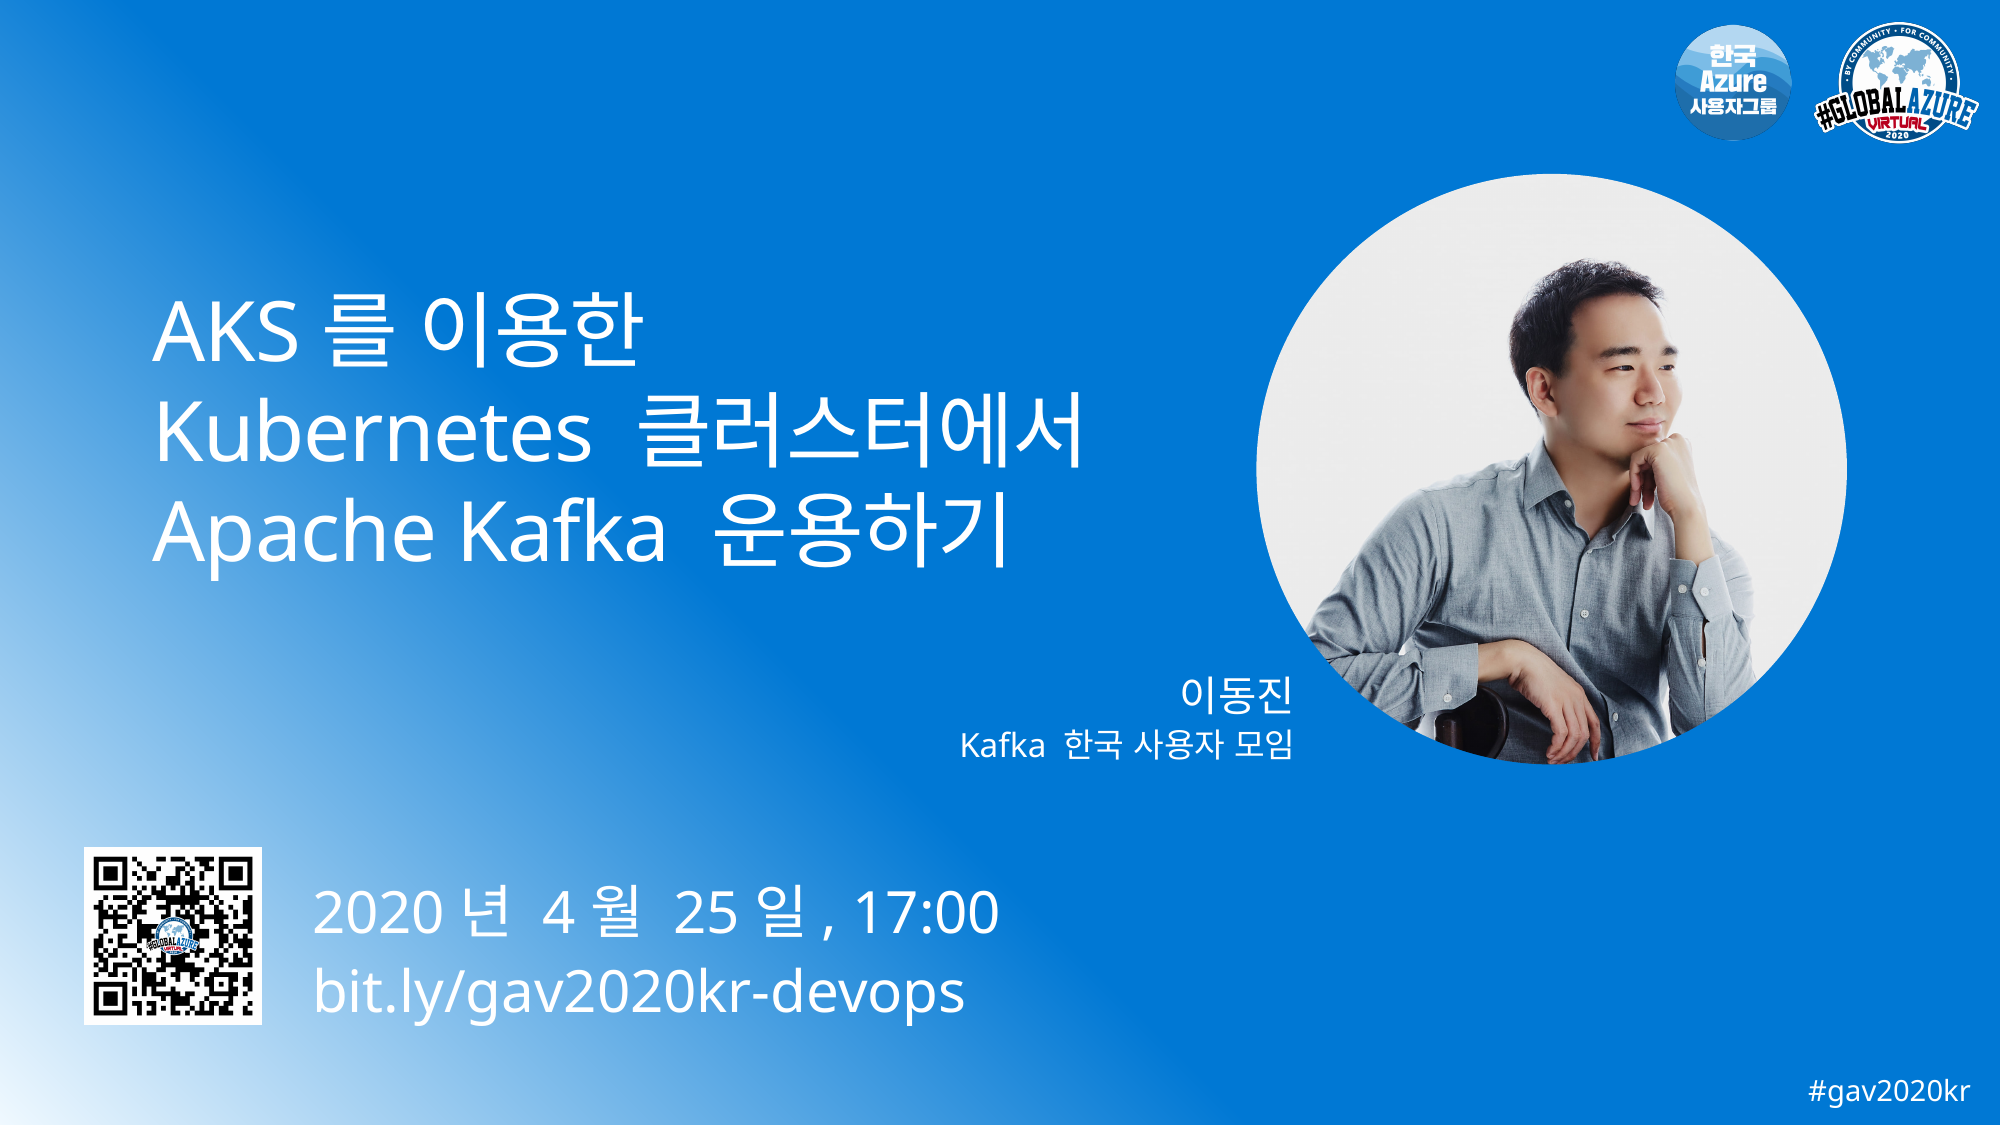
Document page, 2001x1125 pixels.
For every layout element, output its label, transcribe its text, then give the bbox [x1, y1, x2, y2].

picture [84, 847, 262, 1026]
list 이동진 [830, 669, 1256, 721]
picture [1672, 22, 1794, 143]
picture [1813, 19, 1980, 148]
list 2020년 4월 25일, 17:00 [312, 874, 1379, 946]
list bit.ly/gav2020kr-devops [312, 954, 1379, 1025]
picture [1256, 173, 1848, 765]
list Kafka 한국 사용자 모임 [830, 724, 1256, 765]
title AKS를 이용한 Kubernetes 클러스터에서 Apache Kafka 운용하기 [153, 274, 1185, 578]
